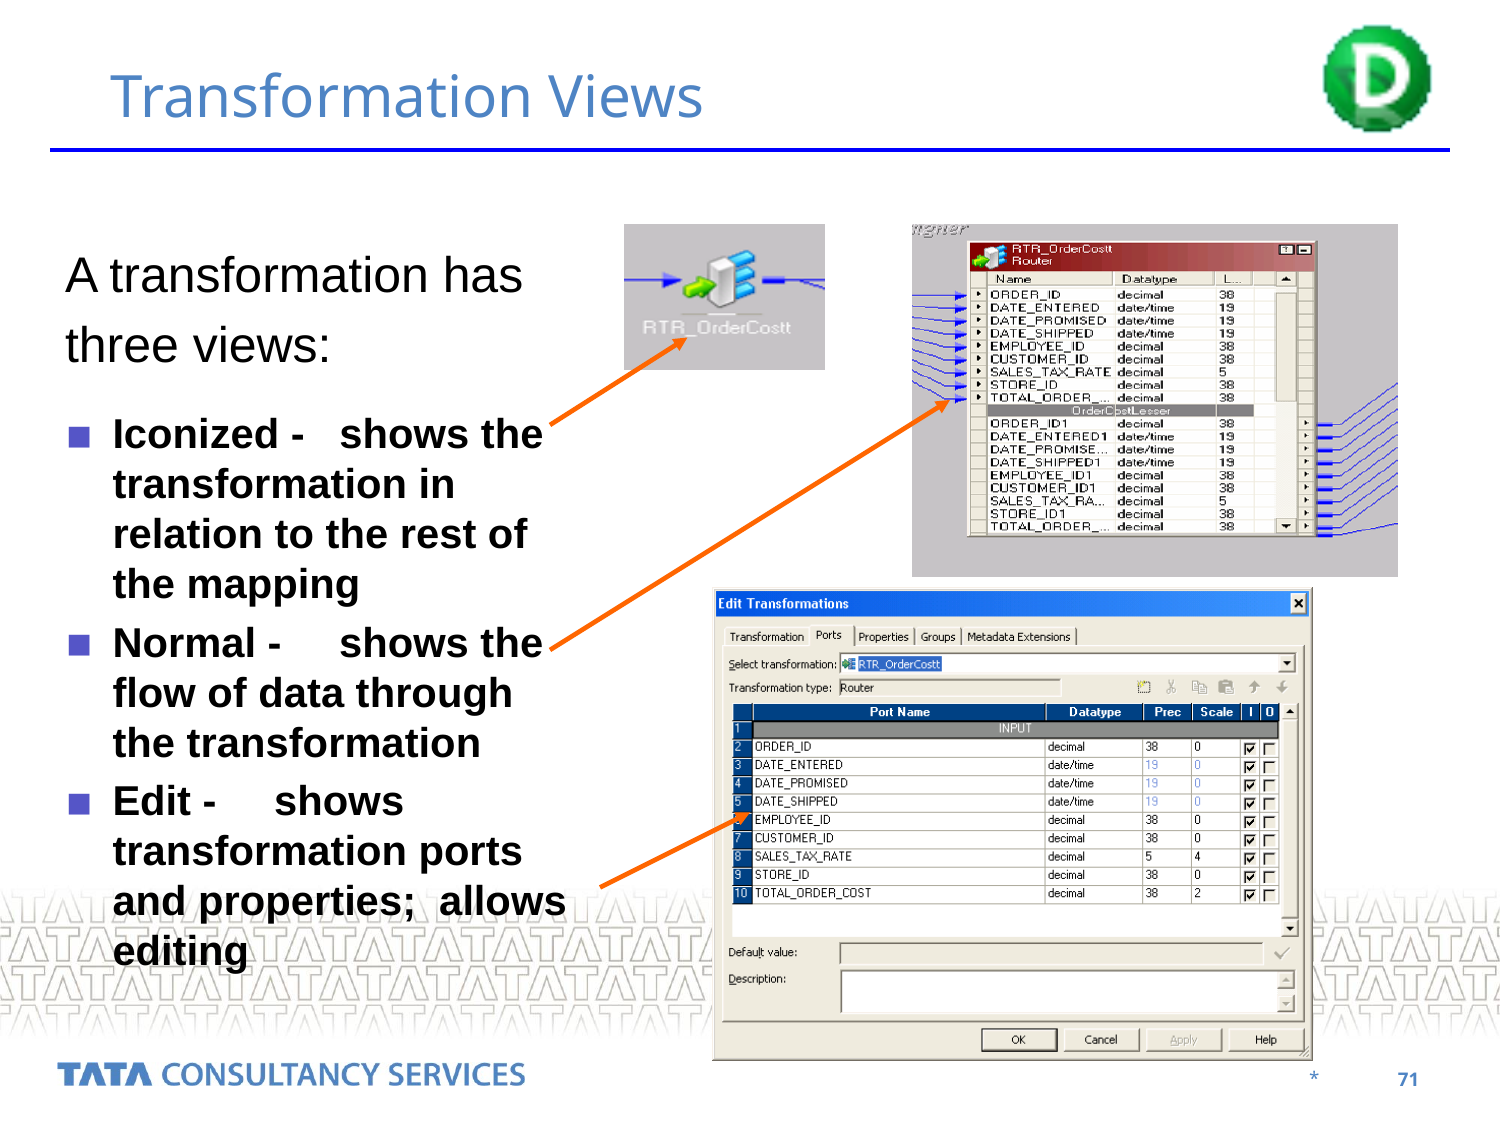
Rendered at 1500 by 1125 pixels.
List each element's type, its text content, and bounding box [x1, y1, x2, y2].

title Transformation Views [95, 22, 1456, 166]
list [624, 224, 826, 370]
slide_number ‹#› [1371, 1059, 1435, 1104]
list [712, 587, 1313, 1061]
picture [0, 885, 712, 1039]
picture [1321, 23, 1436, 137]
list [912, 224, 1398, 577]
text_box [549, 337, 688, 399]
picture [57, 1062, 525, 1086]
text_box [549, 399, 951, 651]
text_box A transformation has three views: Iconized - shows the transformation in relation to the rest of the mapping Normal - shows the flow of data through the transformation Edit - shows transformation ports and properties; allows editing [49, 231, 588, 985]
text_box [599, 812, 751, 888]
picture [1313, 885, 1500, 1039]
